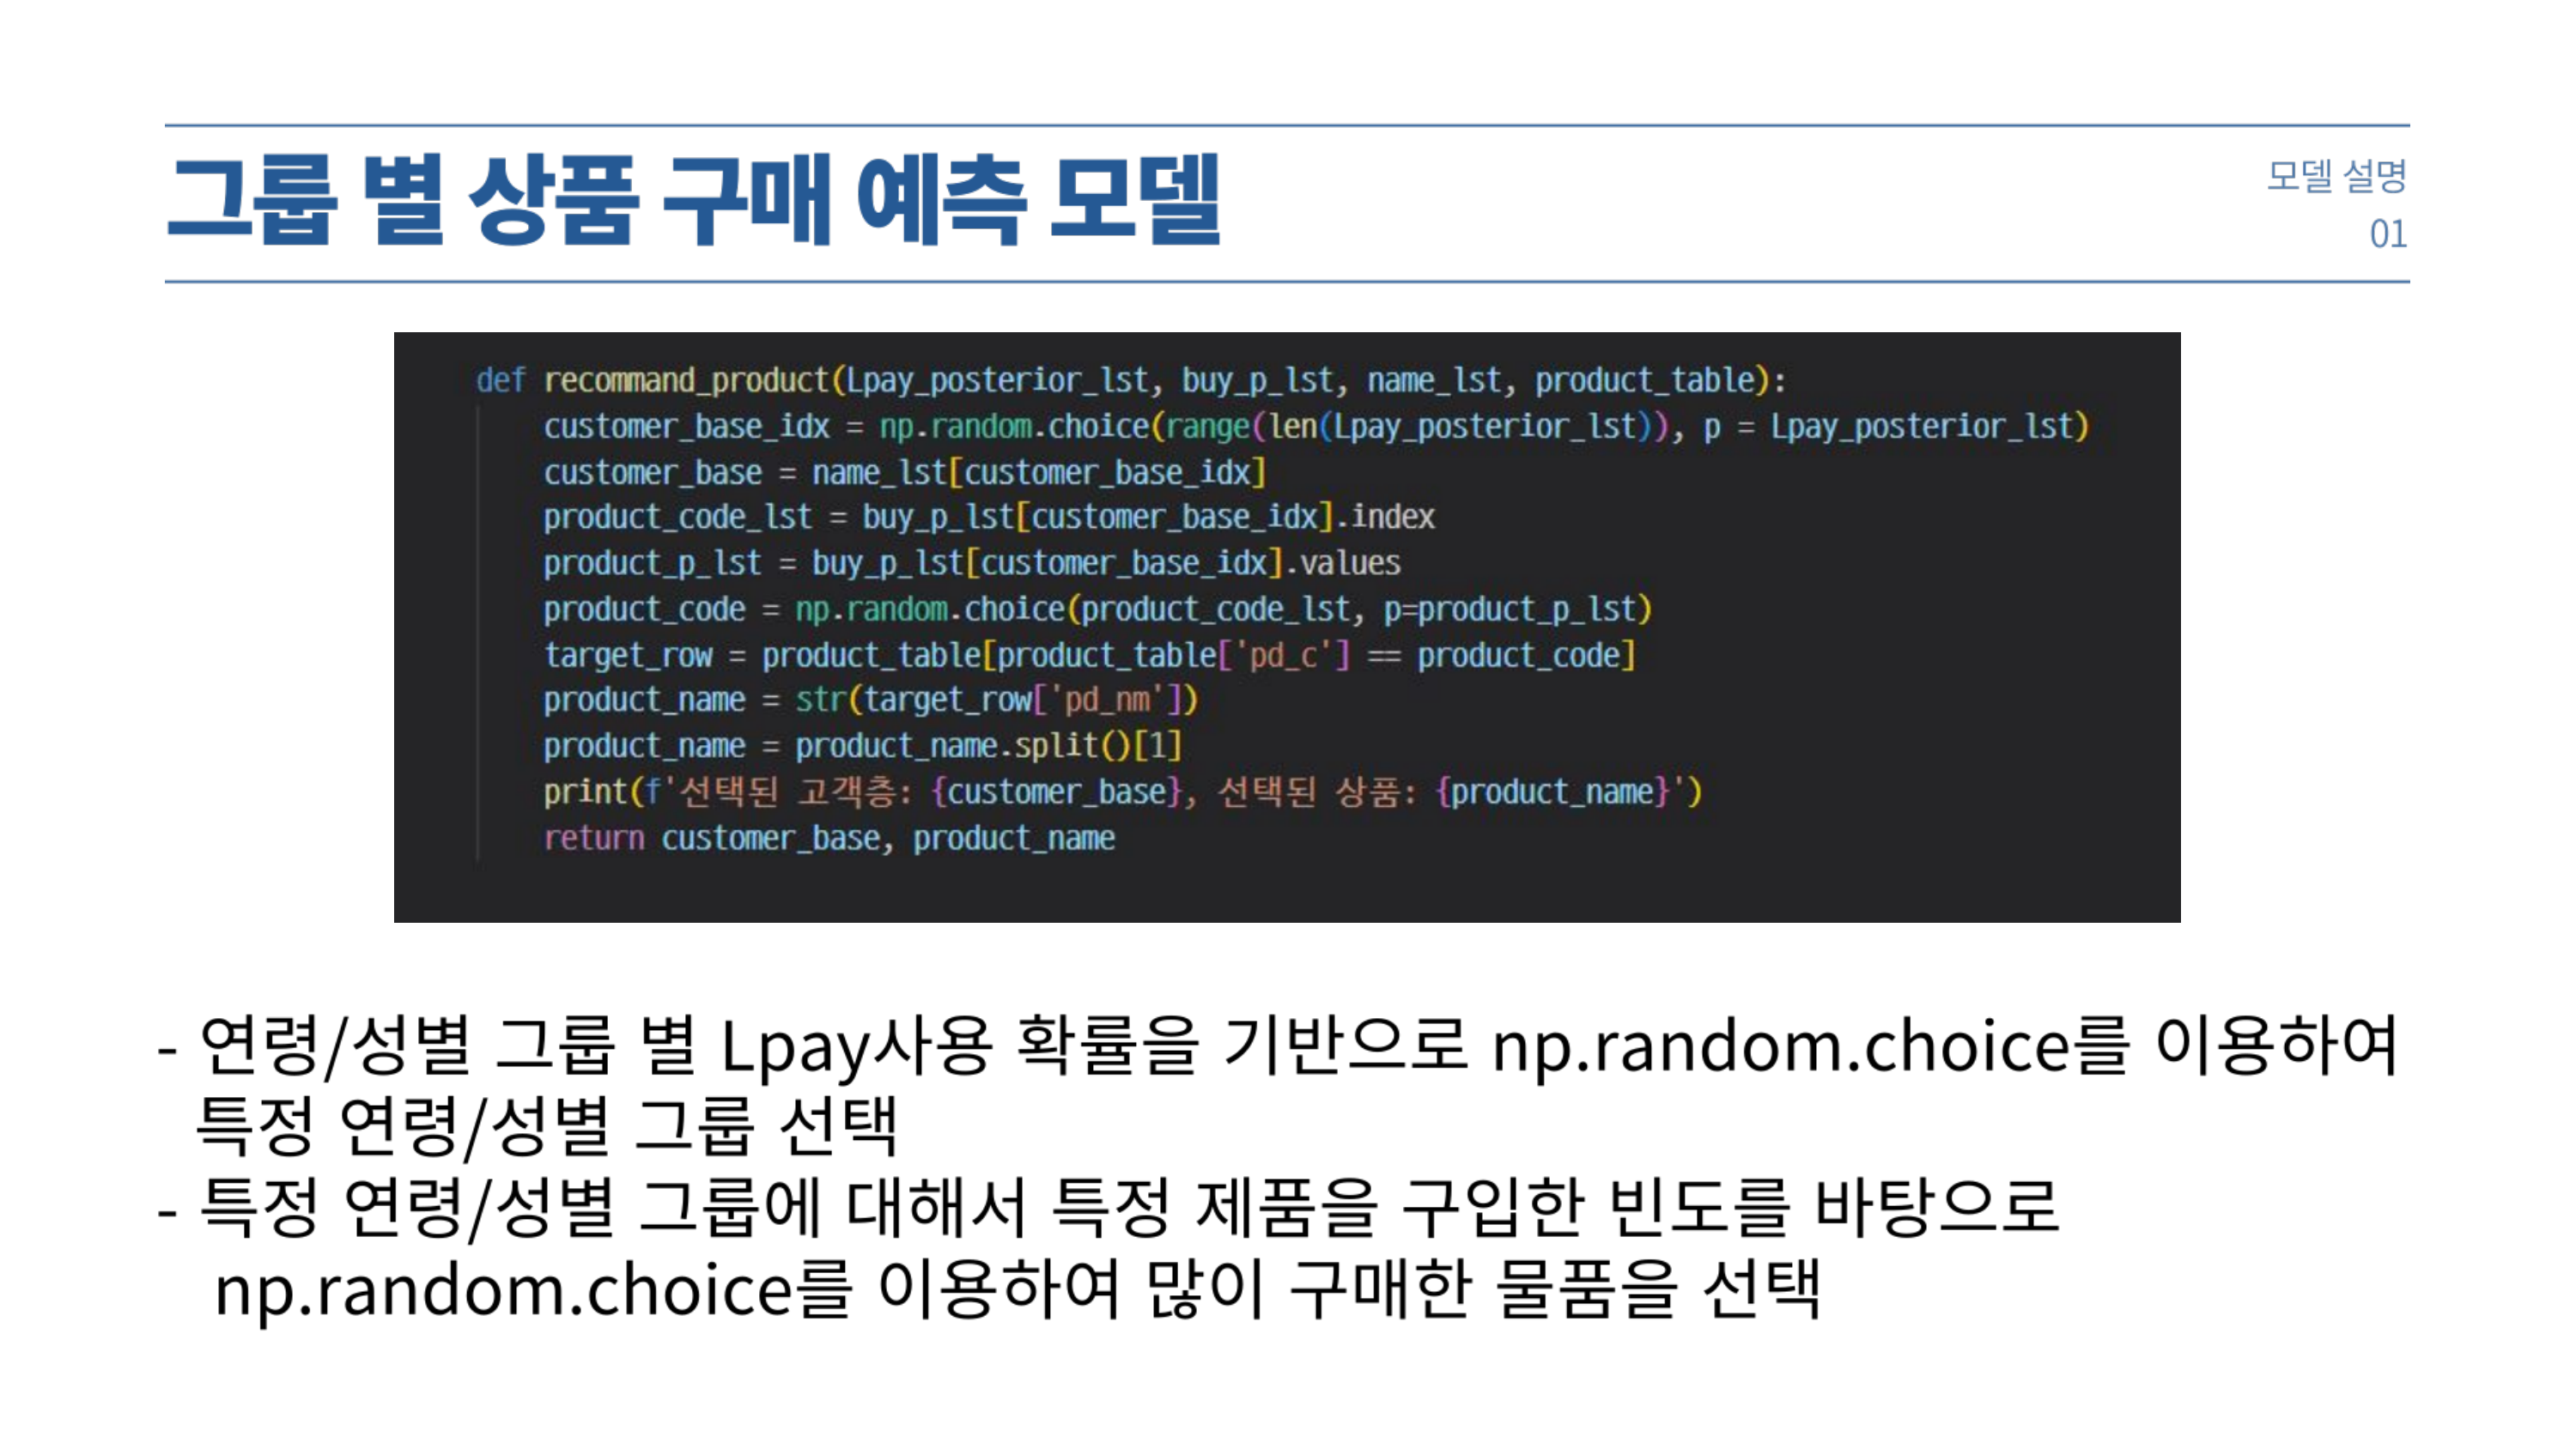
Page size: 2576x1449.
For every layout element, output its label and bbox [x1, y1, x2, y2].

text_box [165, 277, 2410, 287]
picture [2262, 143, 2426, 276]
text_box [165, 121, 2410, 130]
picture [150, 107, 1267, 320]
text_box [394, 332, 2182, 923]
picture [144, 983, 2426, 1361]
